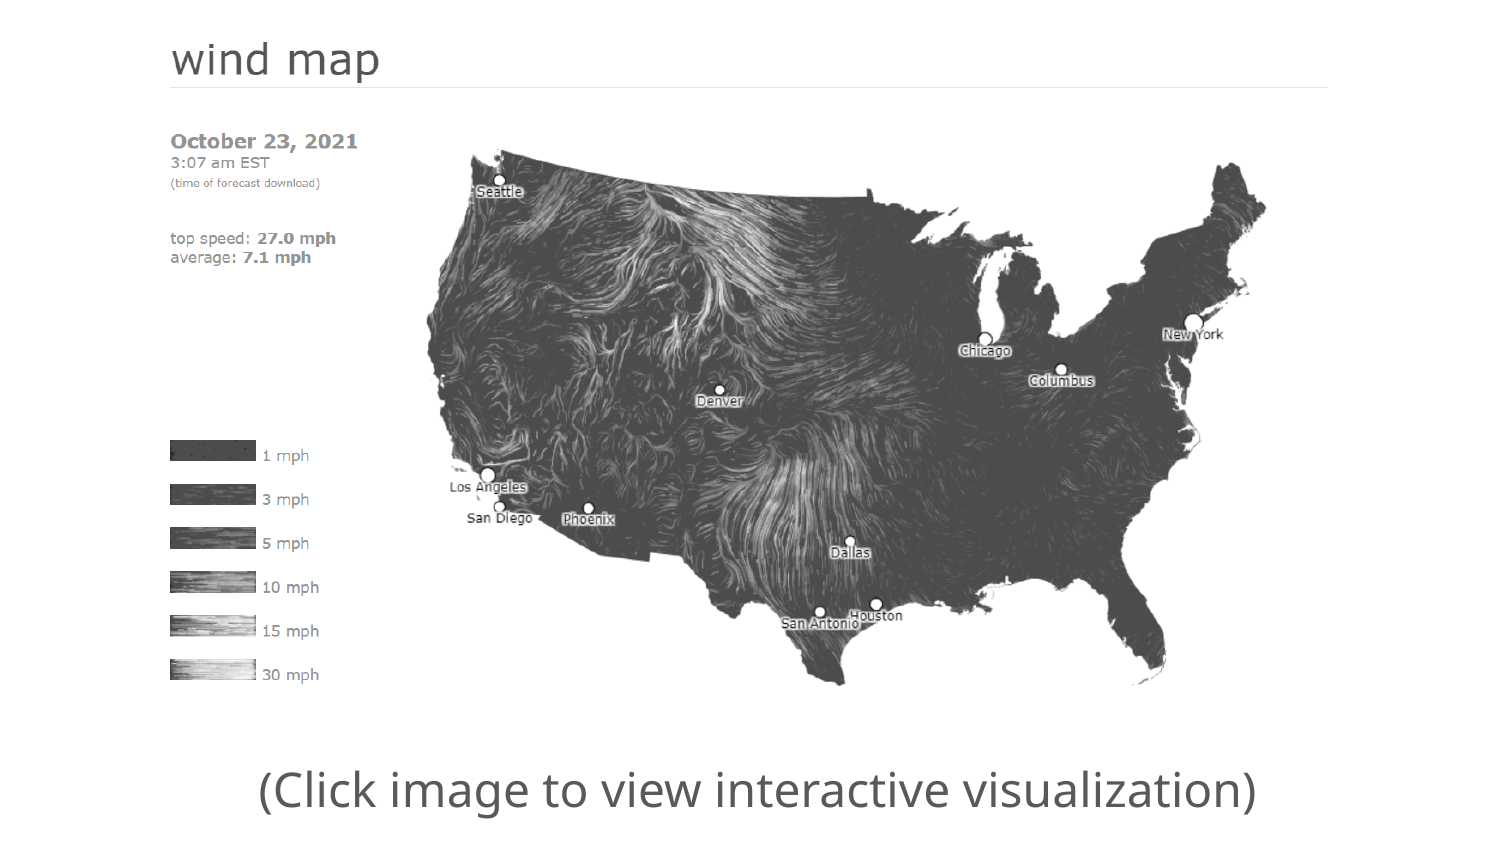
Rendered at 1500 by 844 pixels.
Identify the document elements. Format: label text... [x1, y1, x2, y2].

list (Click image to view interactive visualization) [59, 735, 1458, 844]
picture [132, 20, 1368, 753]
